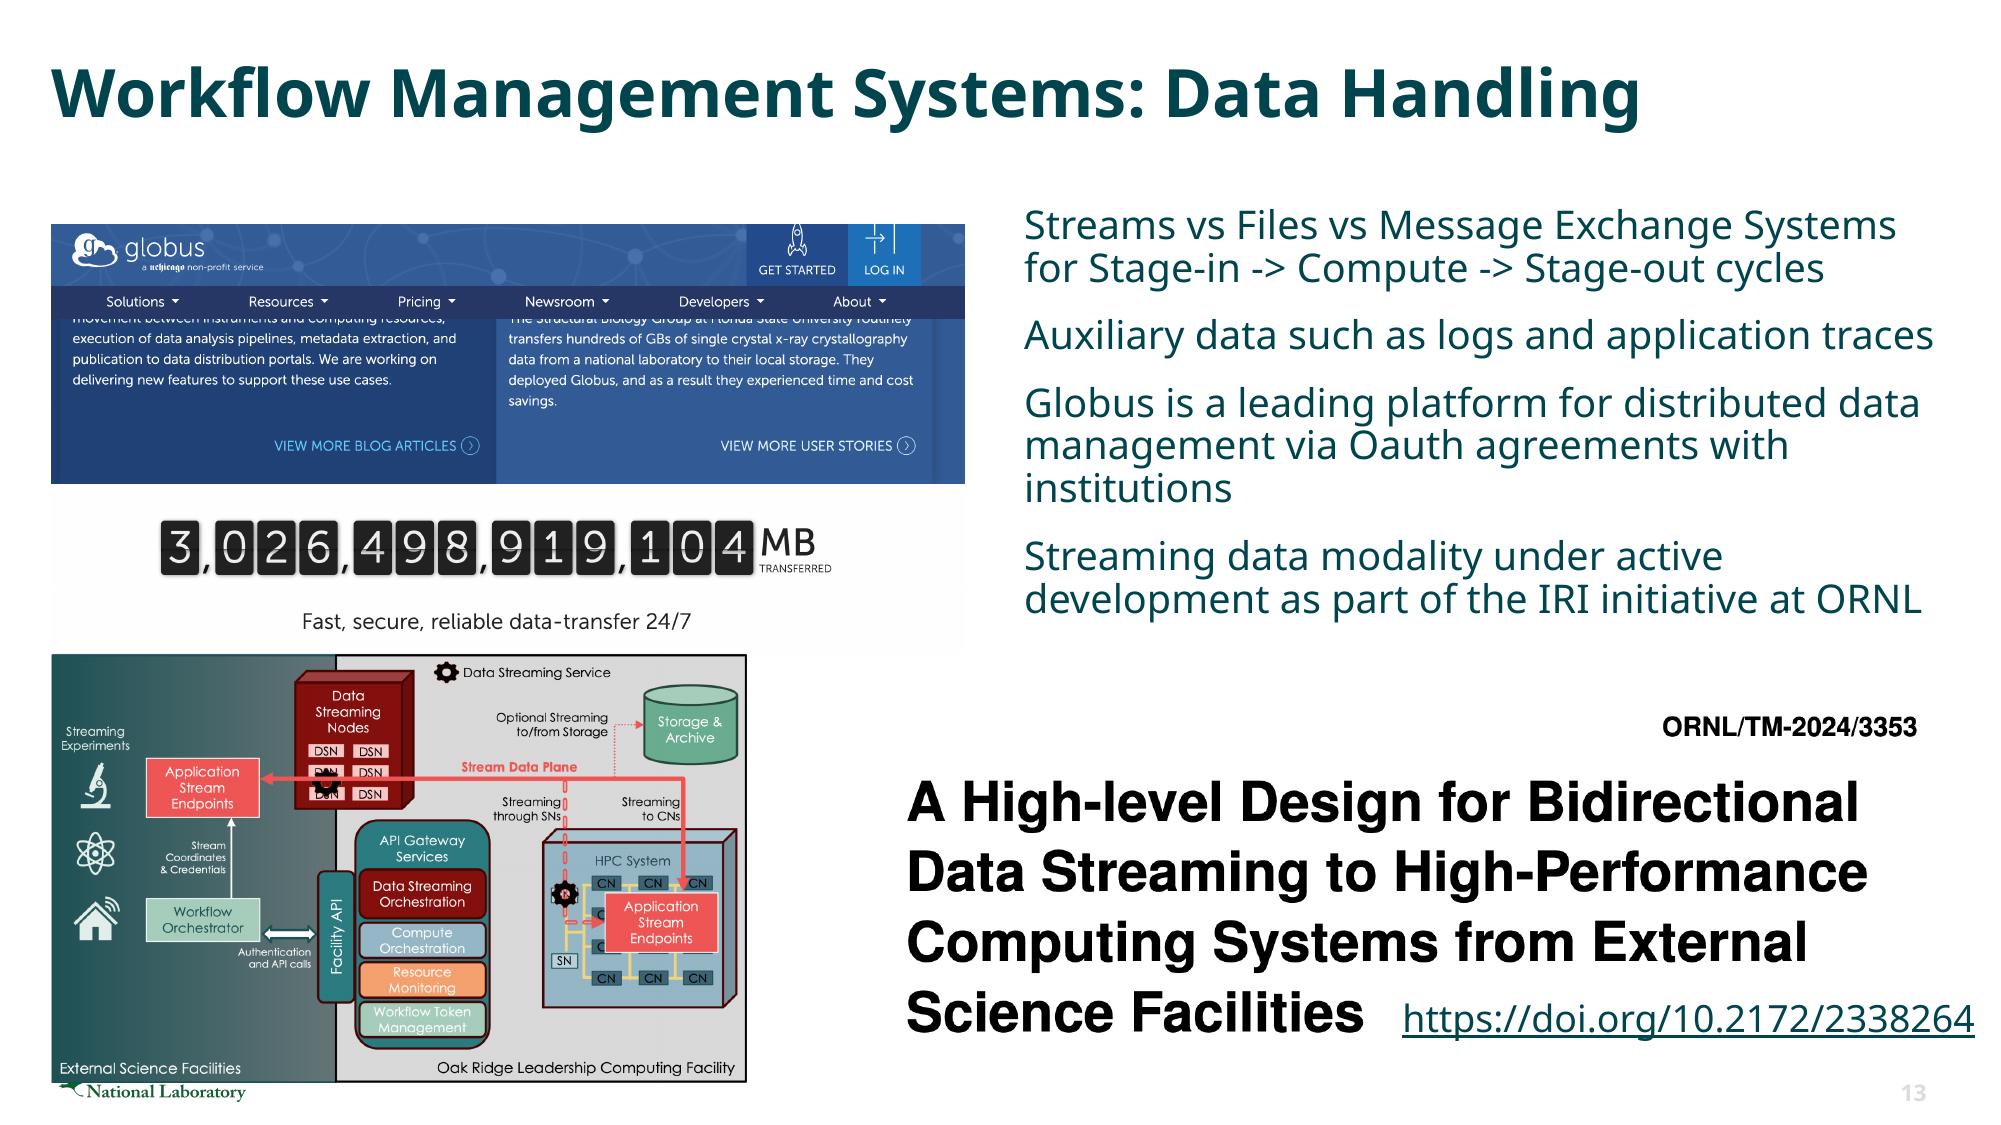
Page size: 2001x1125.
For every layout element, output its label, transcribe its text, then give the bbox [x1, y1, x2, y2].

title Workflow Management Systems: Data Handling [51, 59, 1937, 206]
text_box Streams vs Files vs Message Exchange Systems for Stage-in -> Compute -> Stage-out cycles Auxiliary data such as logs and application traces Globus is a leading platform for distributed data management via Oauth agreements with institutions Streaming data modality under active development as part of the IRI initiative at ORNL [1024, 206, 1937, 695]
picture [879, 695, 1937, 1048]
picture [51, 224, 965, 1102]
text_box https://doi.org/10.2172/2338264 [1387, 987, 1991, 1053]
